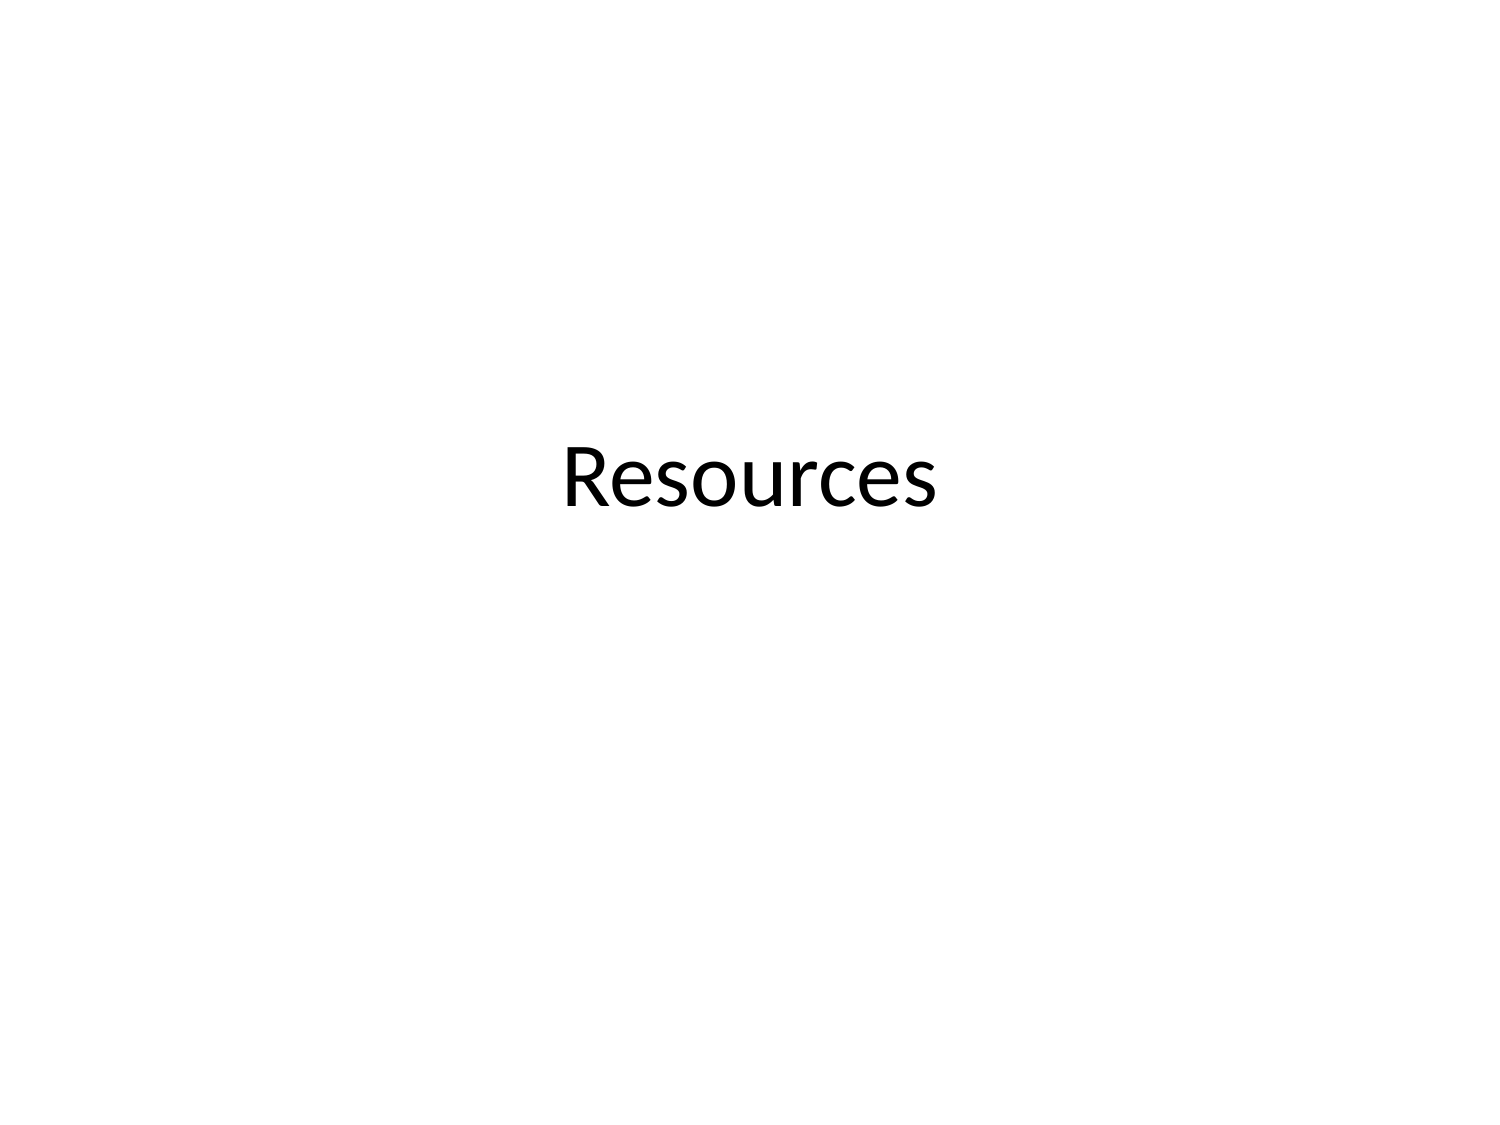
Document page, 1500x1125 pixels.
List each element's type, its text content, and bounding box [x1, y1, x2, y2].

title Resources [112, 349, 1388, 591]
